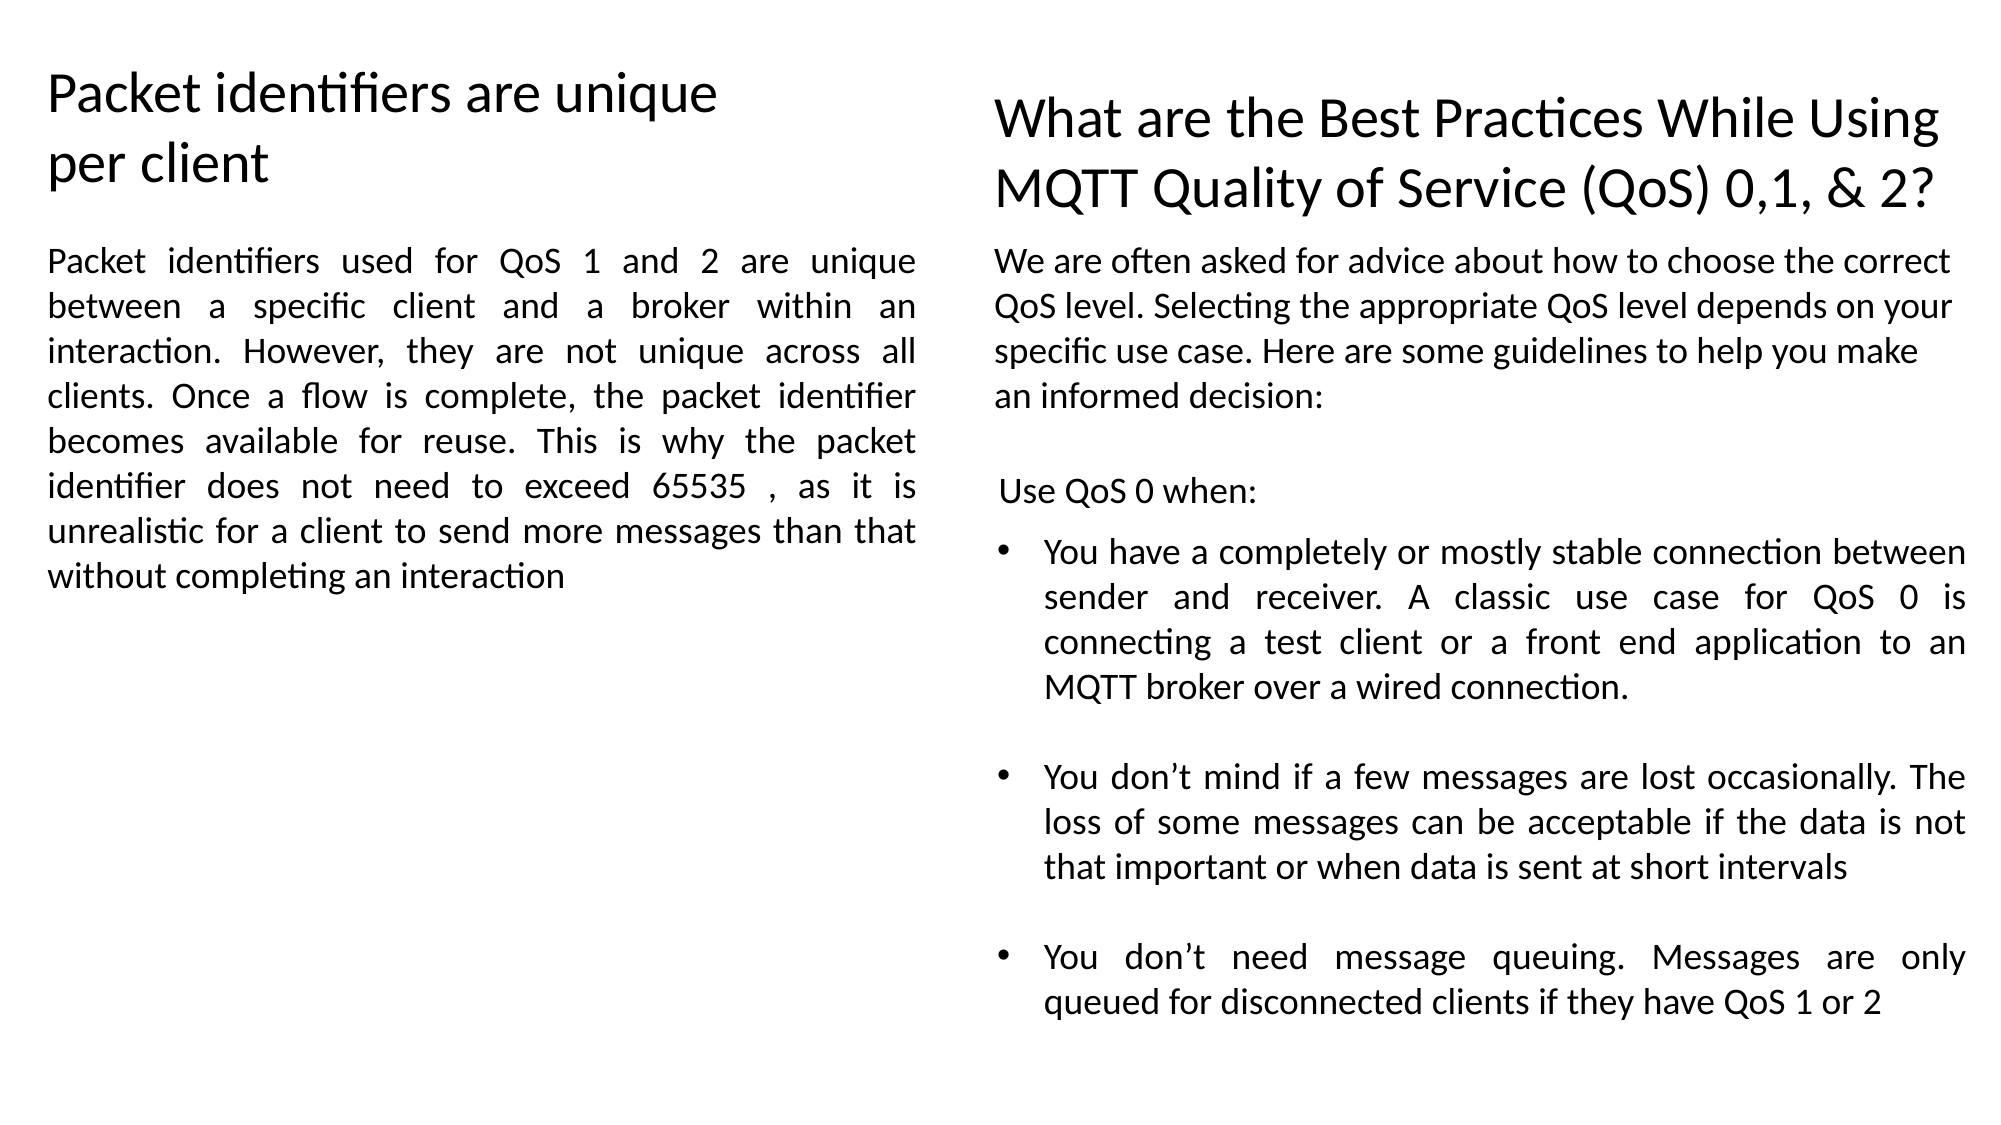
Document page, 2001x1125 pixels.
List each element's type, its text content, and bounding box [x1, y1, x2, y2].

text_box You have a completely or mostly stable connection between sender and receiver. A classic use case for QoS 0 is connecting a test client or a front end application to an MQTT broker over a wired connection. You don’t mind if a few messages are lost occasionally. The loss of some messages can be acceptable if the data is not that important or when data is sent at short intervals You don’t need message queuing. Messages are only queued for disconnected clients if they have QoS 1 or 2 [982, 519, 1983, 1029]
text_box Packet identifiers used for QoS 1 and 2 are unique between a specific client and a broker within an interaction. However, they are not unique across all clients. Once a flow is complete, the packet identifier becomes available for reuse. This is why the packet identifier does not need to exceed 65535 , as it is unrealistic for a client to send more messages than that without completing an interaction [32, 228, 933, 603]
text_box Packet identifiers are unique per client [32, 46, 753, 202]
text_box Use QoS 0 when: [984, 458, 1273, 519]
text_box What are the Best Practices While Using MQTT Quality of Service (QoS) 0,1, & 2? [979, 72, 1980, 227]
text_box We are often asked for advice about how to choose the correct QoS level. Selecting the appropriate QoS level depends on your specific use case. Here are some guidelines to help you make an informed decision: [979, 228, 1980, 423]
